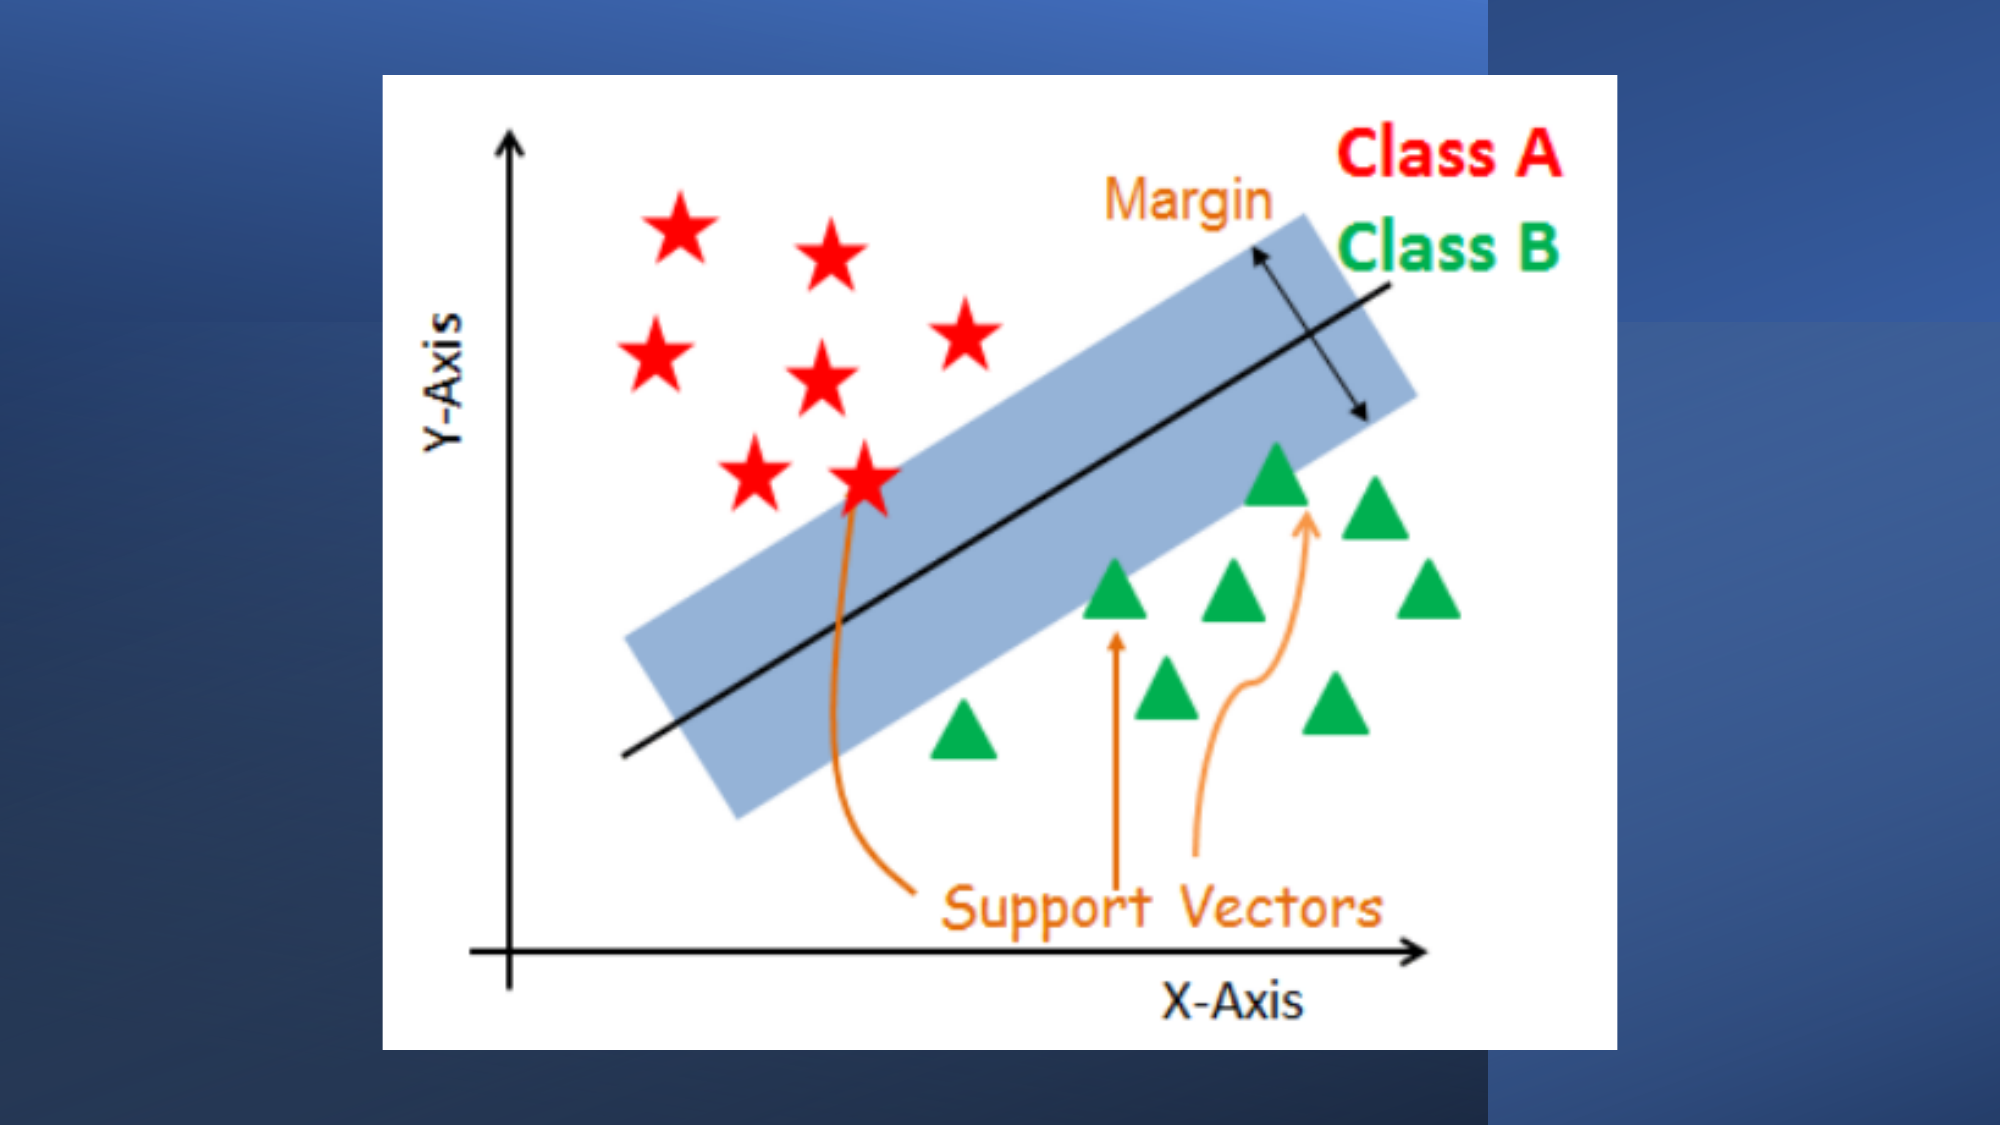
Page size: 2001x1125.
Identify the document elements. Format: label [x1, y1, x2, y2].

text_box [0, 0, 1489, 321]
text_box [1489, 0, 2000, 321]
text_box [0, 321, 2000, 1125]
picture [382, 74, 1618, 1050]
